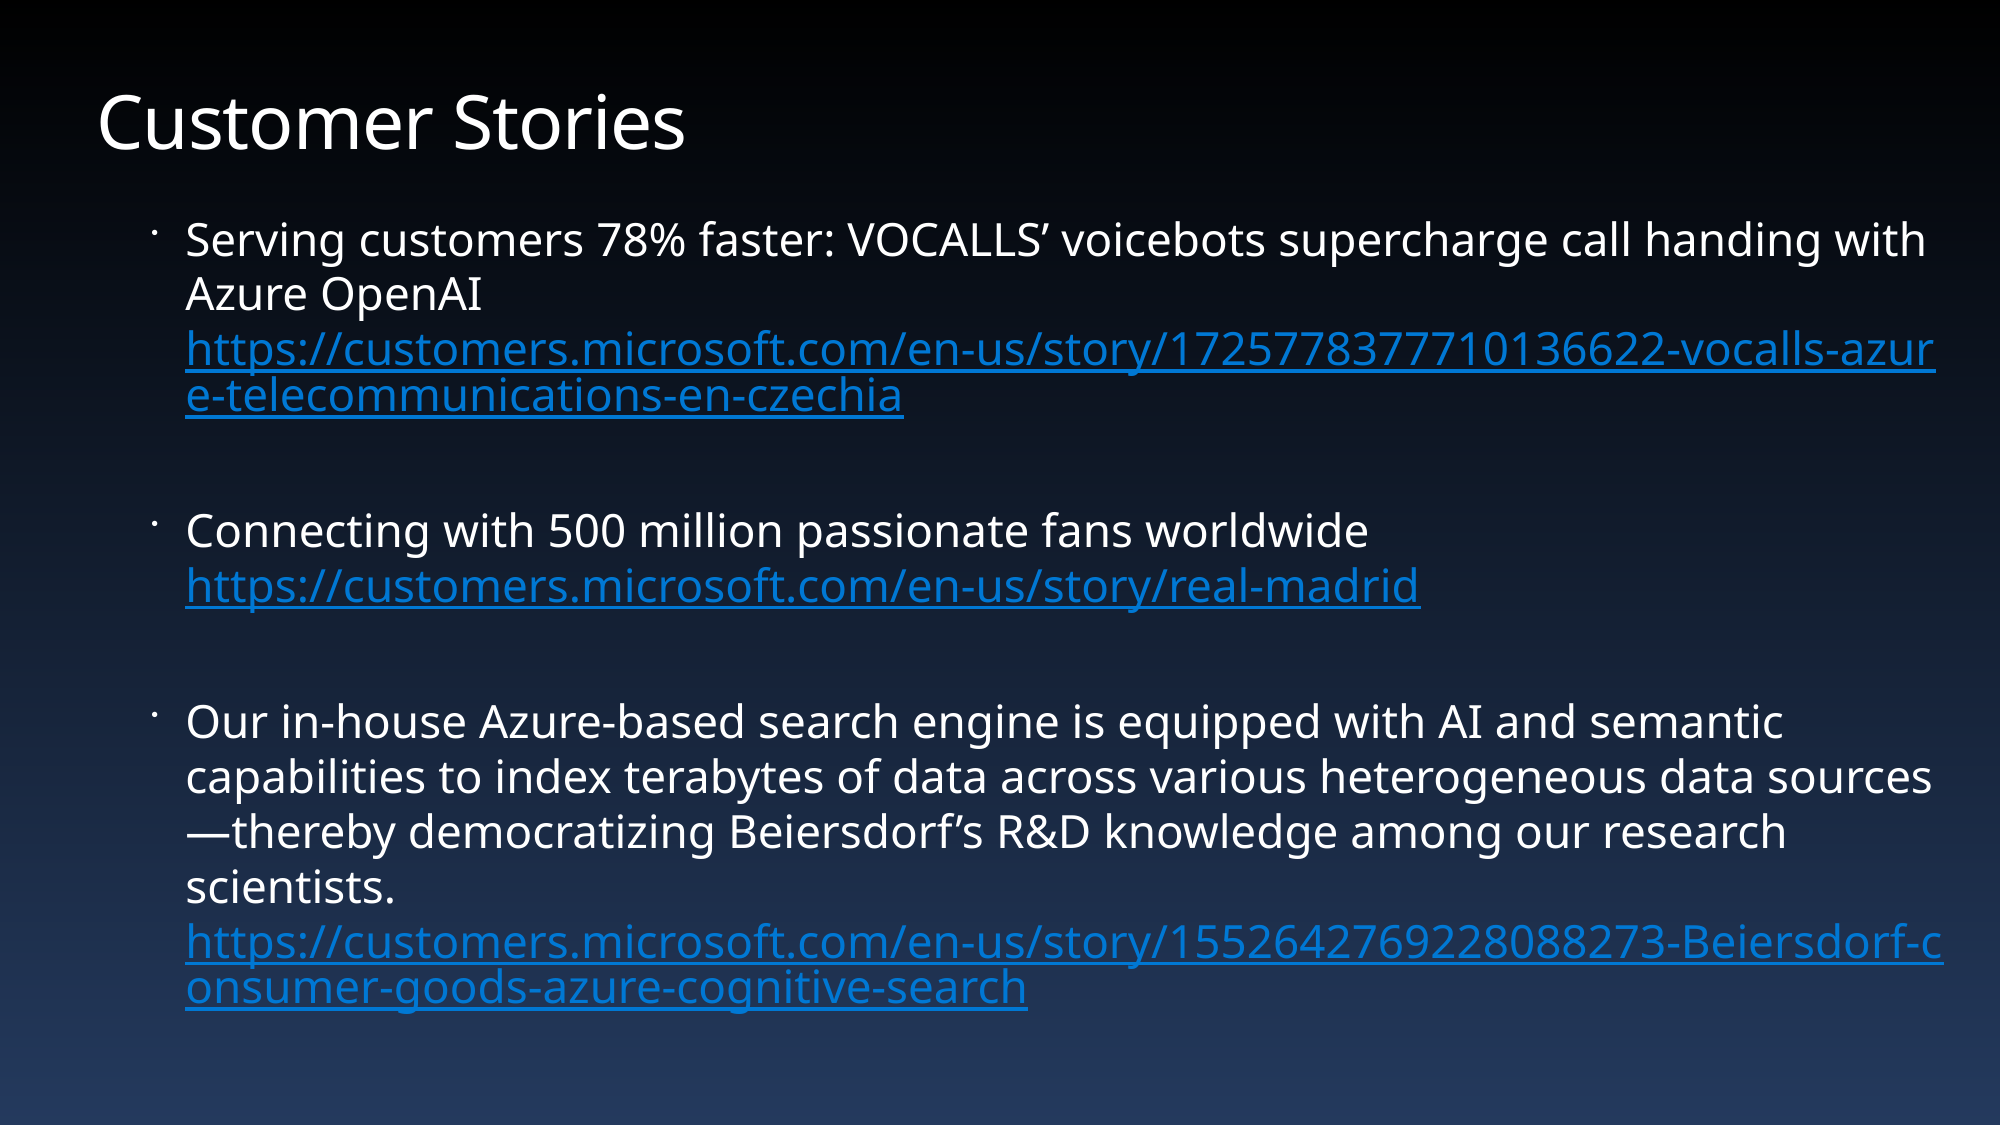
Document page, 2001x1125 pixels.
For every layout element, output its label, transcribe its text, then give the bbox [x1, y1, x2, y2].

list Serving customers 78% faster: VOCALLS’ voicebots supercharge call handing with Azure OpenAI https://customers.microsoft.com/en-us/story/1725778377710136622-vocalls-azure-telecommunications-en-czechia Connecting with 500 million passionate fans worldwide https://customers.microsoft.com/en-us/story/real-madrid Our in-house Azure-based search engine is equipped with AI and semantic capabilities to index terabytes of data across various heterogeneous data sources—thereby democratizing Beiersdorf’s R&D knowledge among our research scientists. https://customers.microsoft.com/en-us/story/1552642769228088273-Beiersdorf-consumer-goods-azure-cognitive-search [147, 210, 1956, 921]
title Customer Stories [96, 75, 1904, 166]
